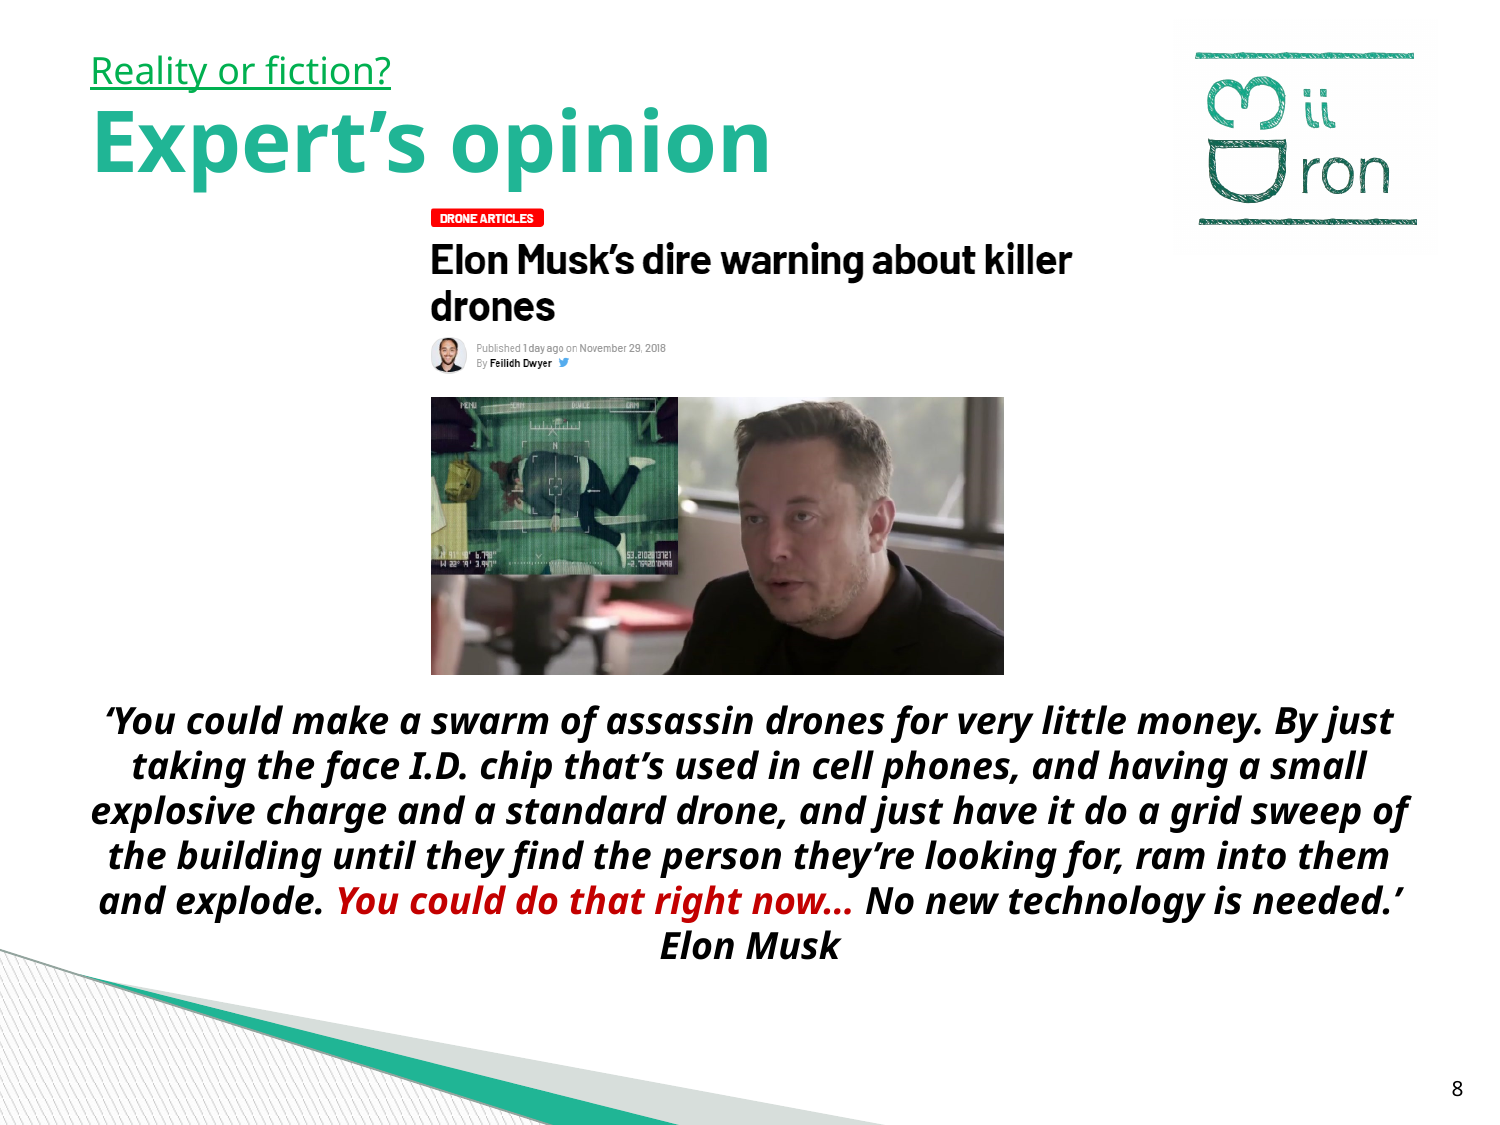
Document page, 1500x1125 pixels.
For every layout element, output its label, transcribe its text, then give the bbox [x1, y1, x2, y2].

list ‘You could make a swarm of assassin drones for very little money. By just taking the face I.D. chip that’s used in cell phones, and having a small explosive charge and a standard drone, and just have it do a grid sweep of the building until they find the person they’re looking for, ram into them and explode. You could do that right now… No new technology is needed.’ Elon Musk [75, 243, 1425, 1077]
title Expert’s opinion [75, 45, 1152, 233]
text_box Reality or fiction? [0, 21, 736, 118]
picture [406, 192, 1094, 676]
picture [1173, 19, 1438, 255]
slide_number ‹#› [1418, 1051, 1479, 1112]
